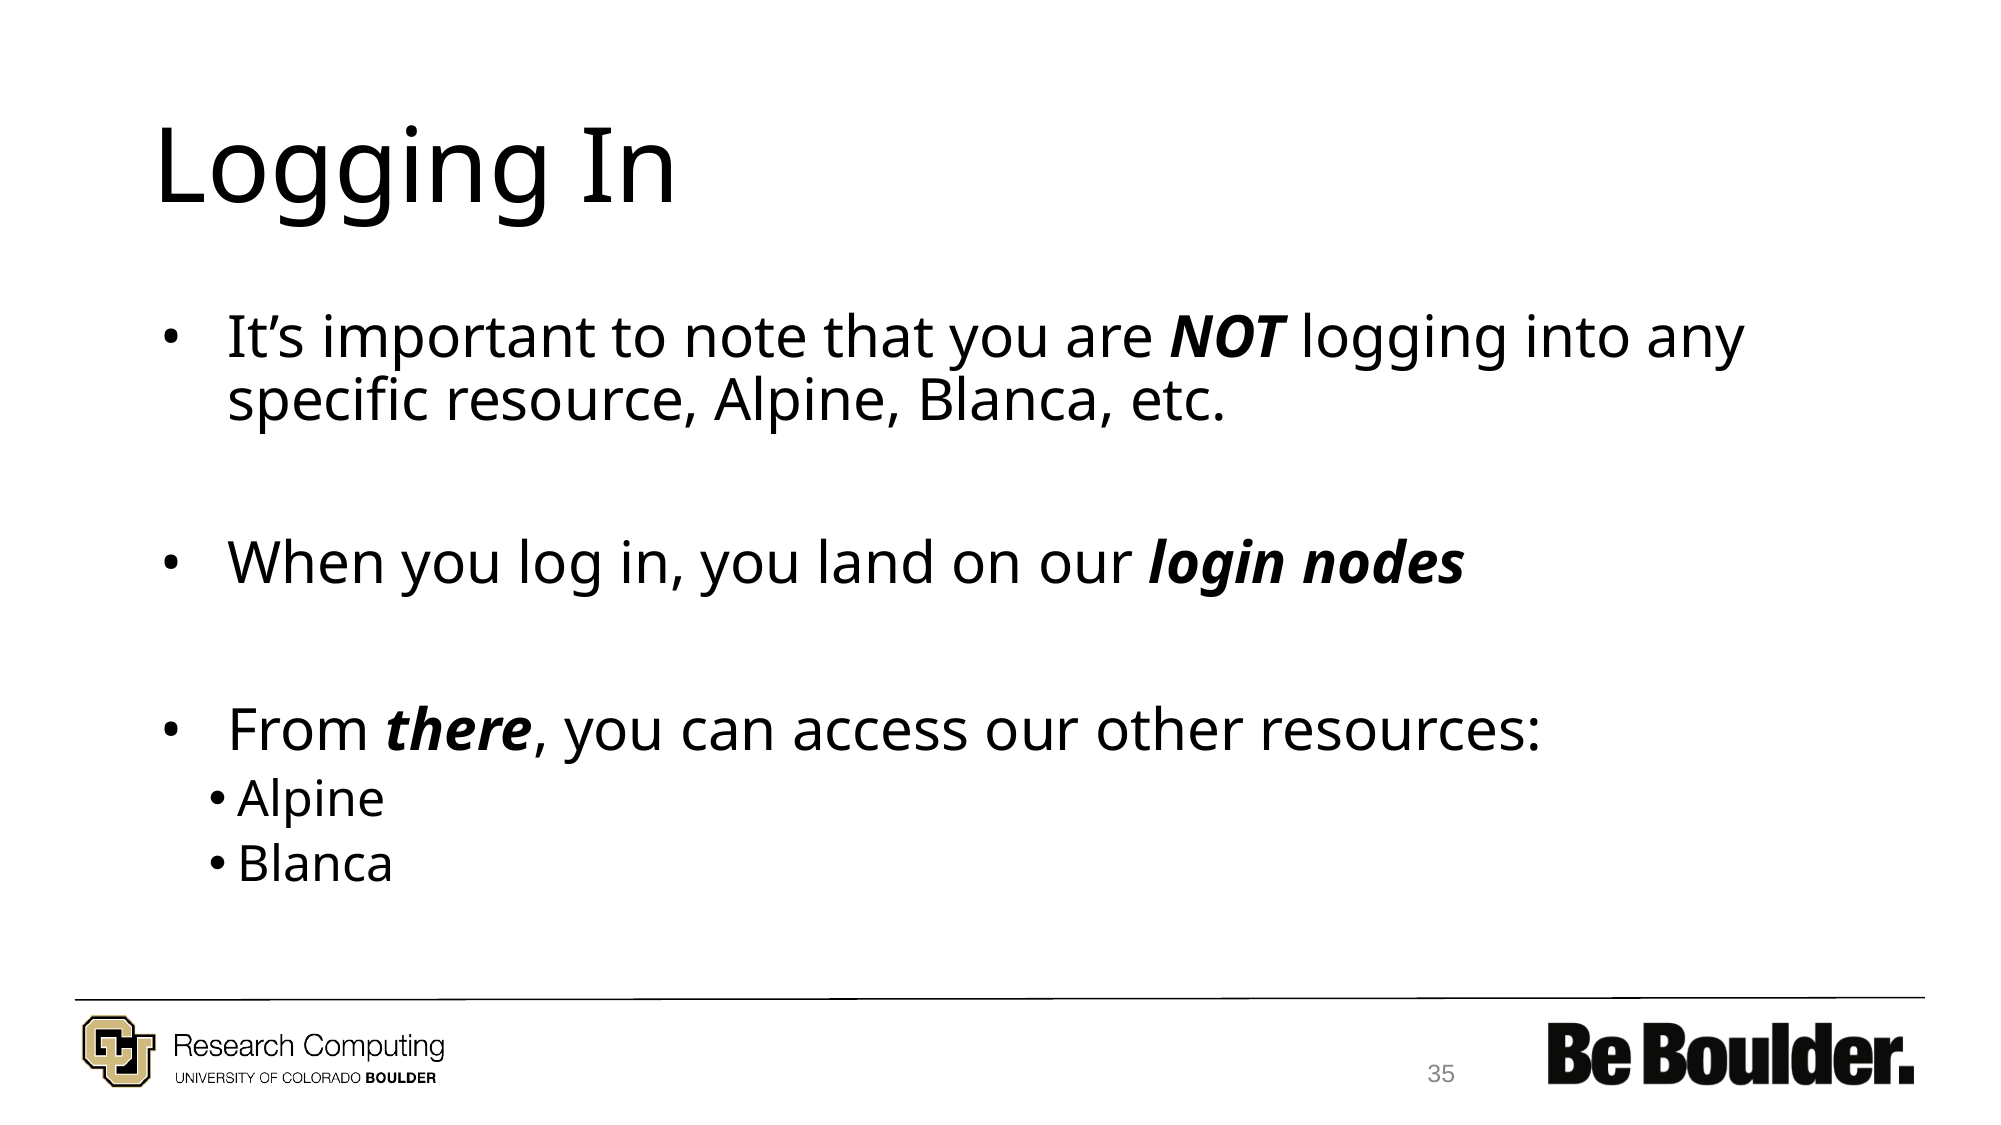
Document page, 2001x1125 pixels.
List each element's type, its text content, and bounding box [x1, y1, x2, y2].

list It’s important to note that you are NOT logging into any specific resource, Alpine, Blanca, etc. When you log in, you land on our login nodes From there, you can access our other resources: Alpine Blanca [137, 299, 1863, 983]
slide_number 35 [1412, 1042, 1525, 1103]
picture [1524, 1015, 1938, 1088]
picture [81, 1015, 444, 1088]
title Logging In [137, 59, 1863, 278]
